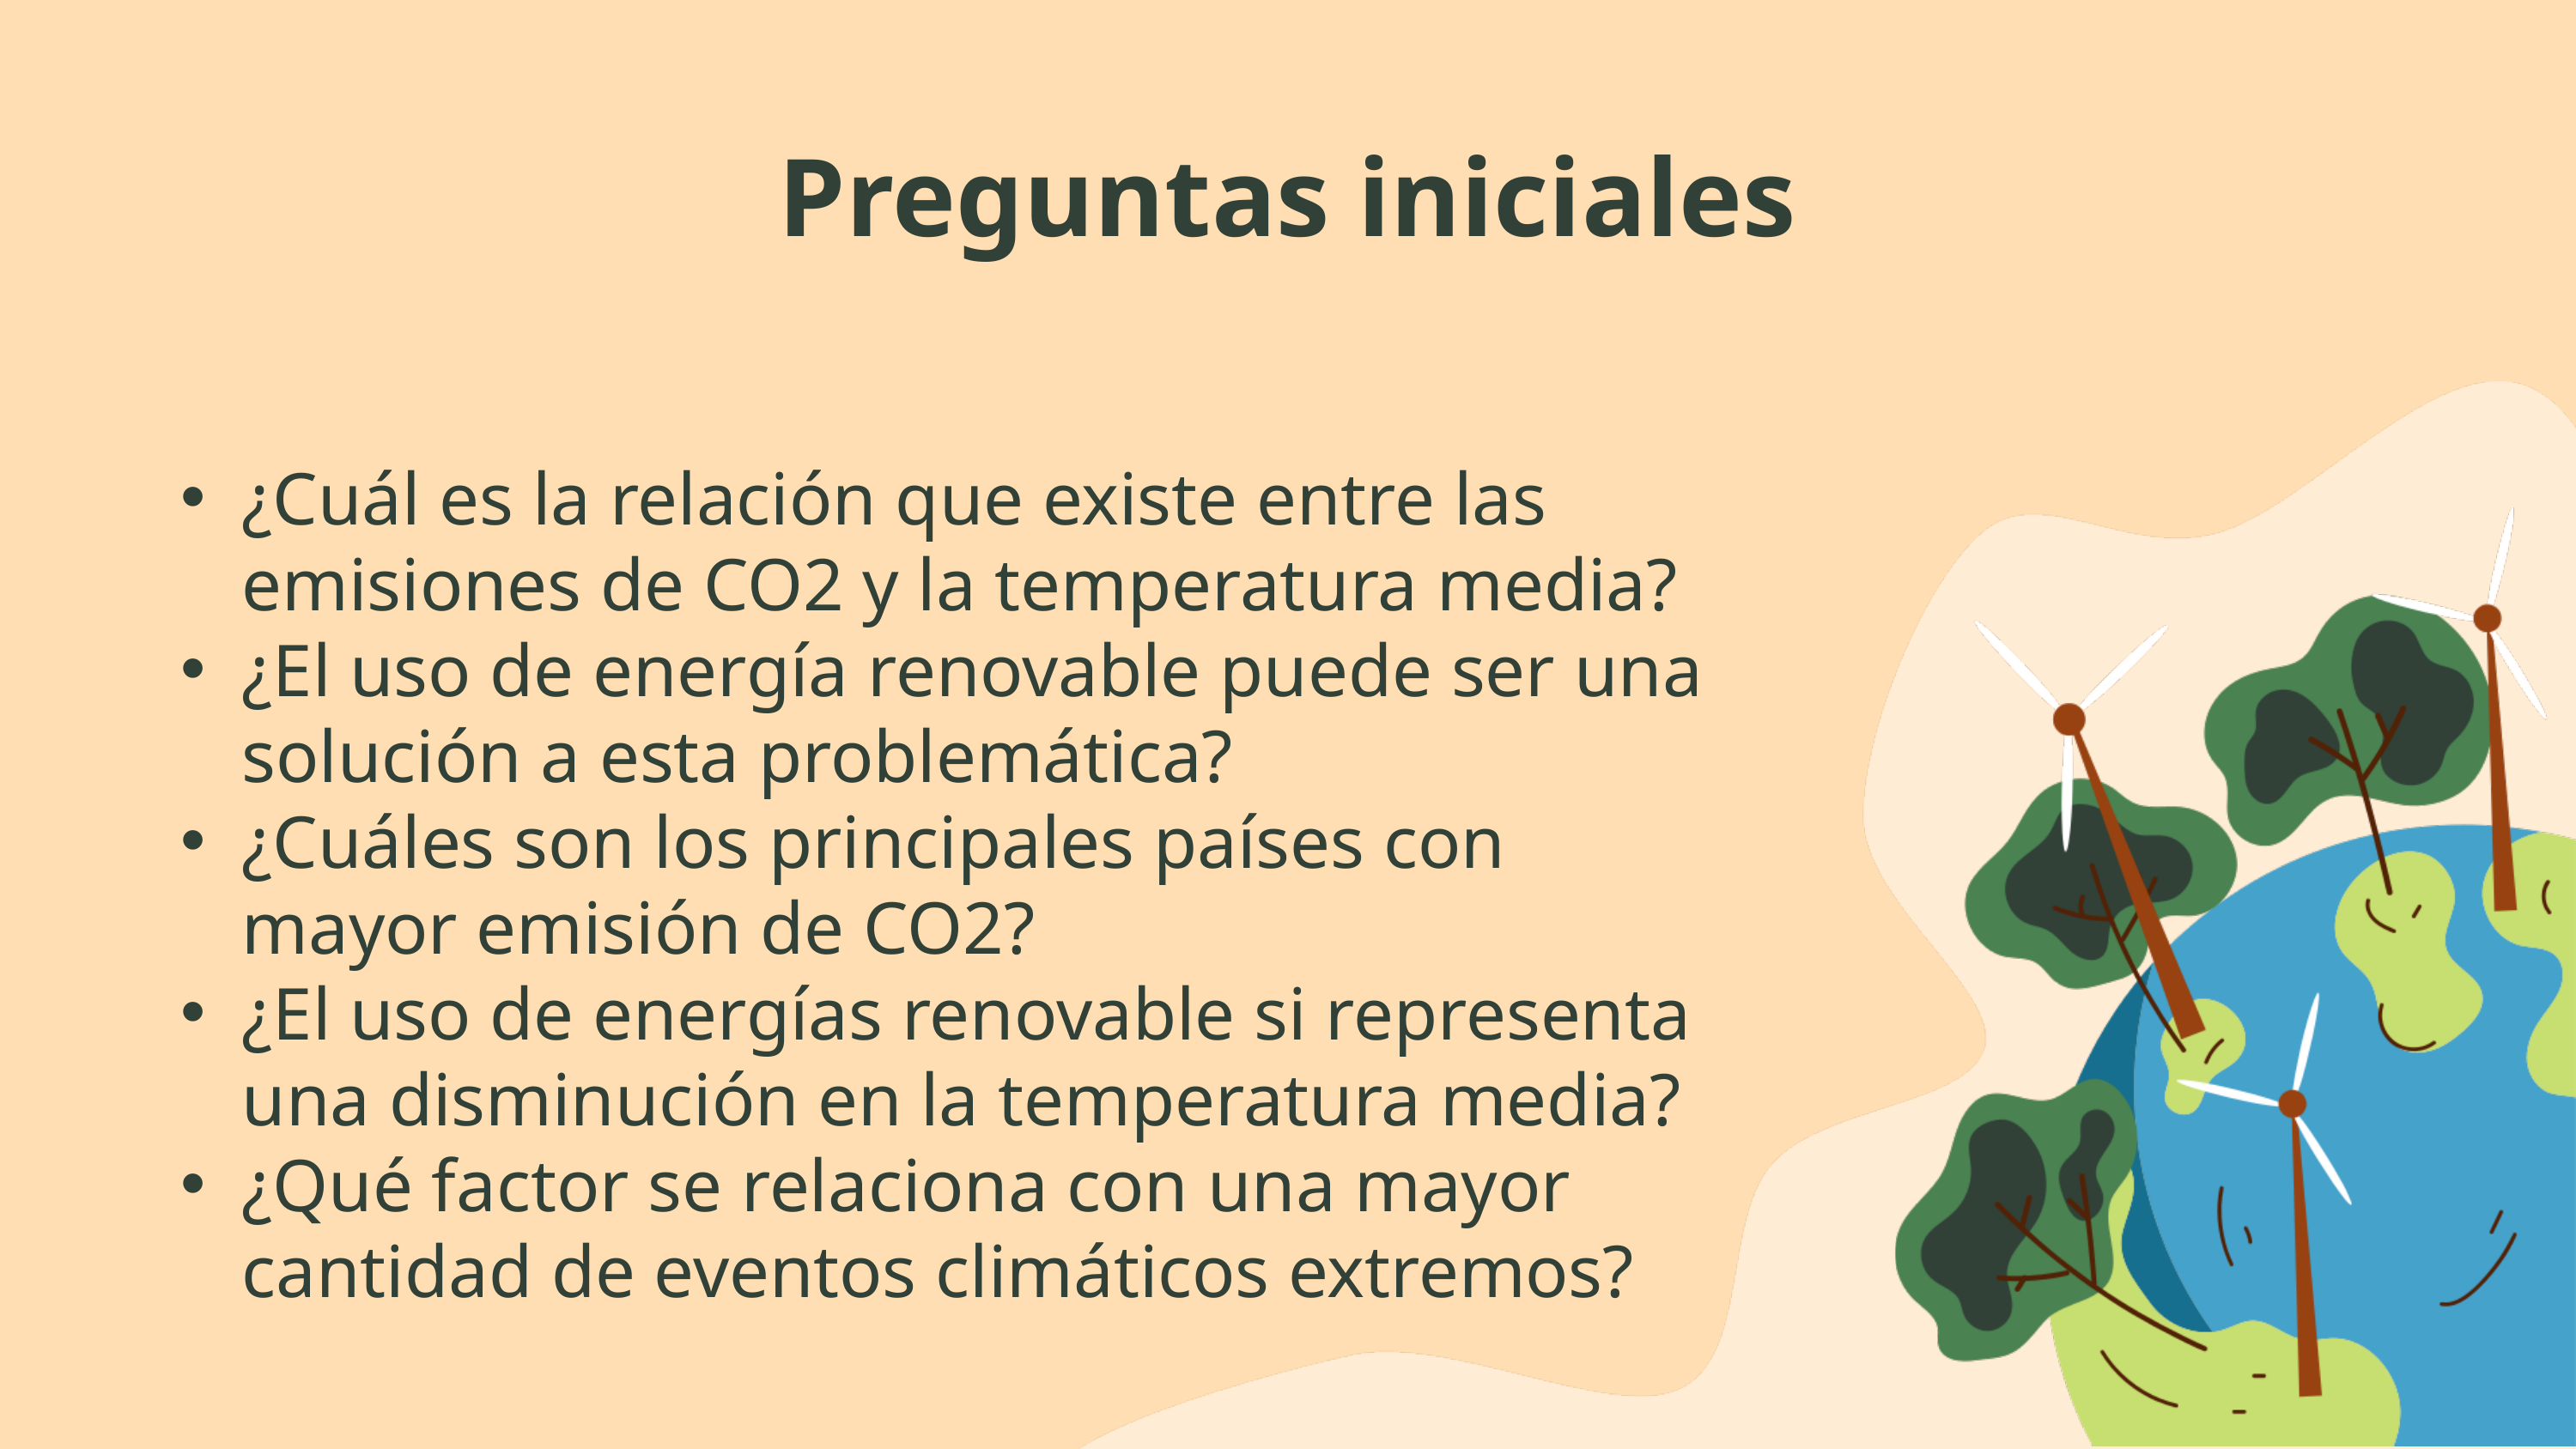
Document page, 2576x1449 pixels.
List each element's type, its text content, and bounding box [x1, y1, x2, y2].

text_box [1895, 507, 2576, 1446]
text_box [1051, 381, 2576, 1449]
text_box Preguntas iniciales [216, 129, 2360, 258]
text_box ¿Cuál es la relación que existe entre las emisiones de CO2 y la temperatura media? ¿El uso de energía renovable puede ser una solución a esta problemática? ¿Cuáles son los principales países con mayor emisión de CO2? ¿El uso de energías renovable si representa una disminución en la temperatura media? ¿Qué factor se relaciona con una mayor cantidad de eventos climáticos extremos? [119, 453, 1725, 1312]
